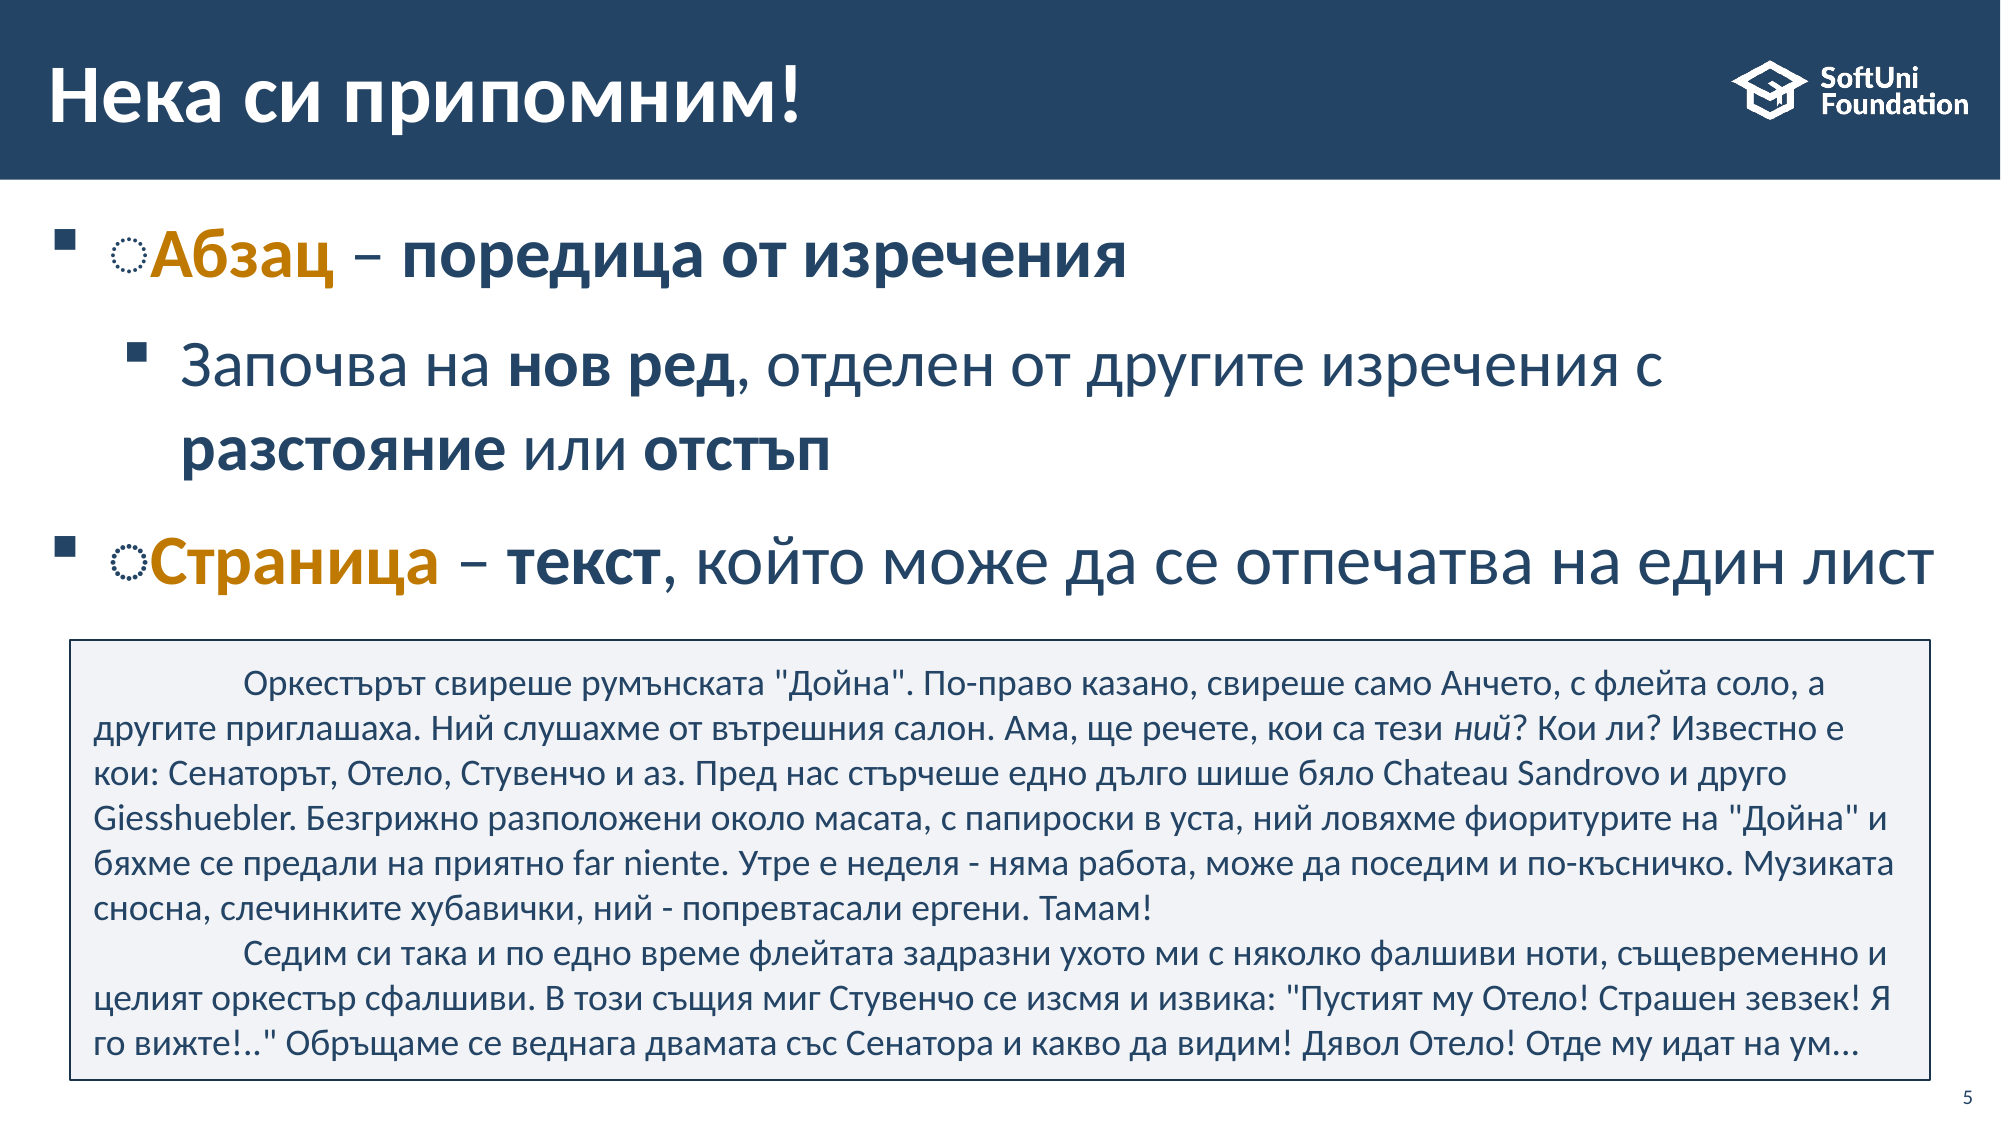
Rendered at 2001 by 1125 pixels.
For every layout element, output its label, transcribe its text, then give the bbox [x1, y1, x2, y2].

slide_number 5 [1927, 1067, 1989, 1117]
picture [1731, 60, 1968, 120]
list ͏Абзац – поредица от изречения Започва на нов ред, отделен от другите изречения с разстояние или отстъп ͏Страница – текст, който може да се отпечатва на един лист [31, 196, 1970, 1104]
title Нека си припомним! [31, 16, 1716, 162]
text_box Оркестърът свиреше румънската "Дойна". По-право казано, свиреше само Анчето, с флейта соло, а другите приглашаха. Ний слушахме от вътрешния салон. Ама, ще речете, кои са тези ний? Кои ли? Известно е кои: Сенаторът, Отело, Стувенчо и аз. Пред нас стърчеше едно дълго шише бяло Chateau Sandrovo и друго Giesshuebler. Безгрижно разположени около масата, с папироски в уста, ний ловяхме фиоритурите на "Дойна" и бяхме се предали на приятно far niente. Утре е неделя - няма работа, може да поседим и по-късничко. Музиката сносна, слечинките хубавички, ний - попревтасали ергени. Тамам! Седим си така и по едно време флейтата задразни ухото ми с няколко фалшиви ноти, същевременно и целият оркестър сфалшиви. В този същия миг Стувенчо се изсмя и извика: "Пустият му Отело! Страшен зевзек! Я го вижте!.." Обръщаме се веднага двамата със Сенатора и какво да видим! Дявол Отело! Отде му идат на ум... [69, 639, 1930, 1081]
